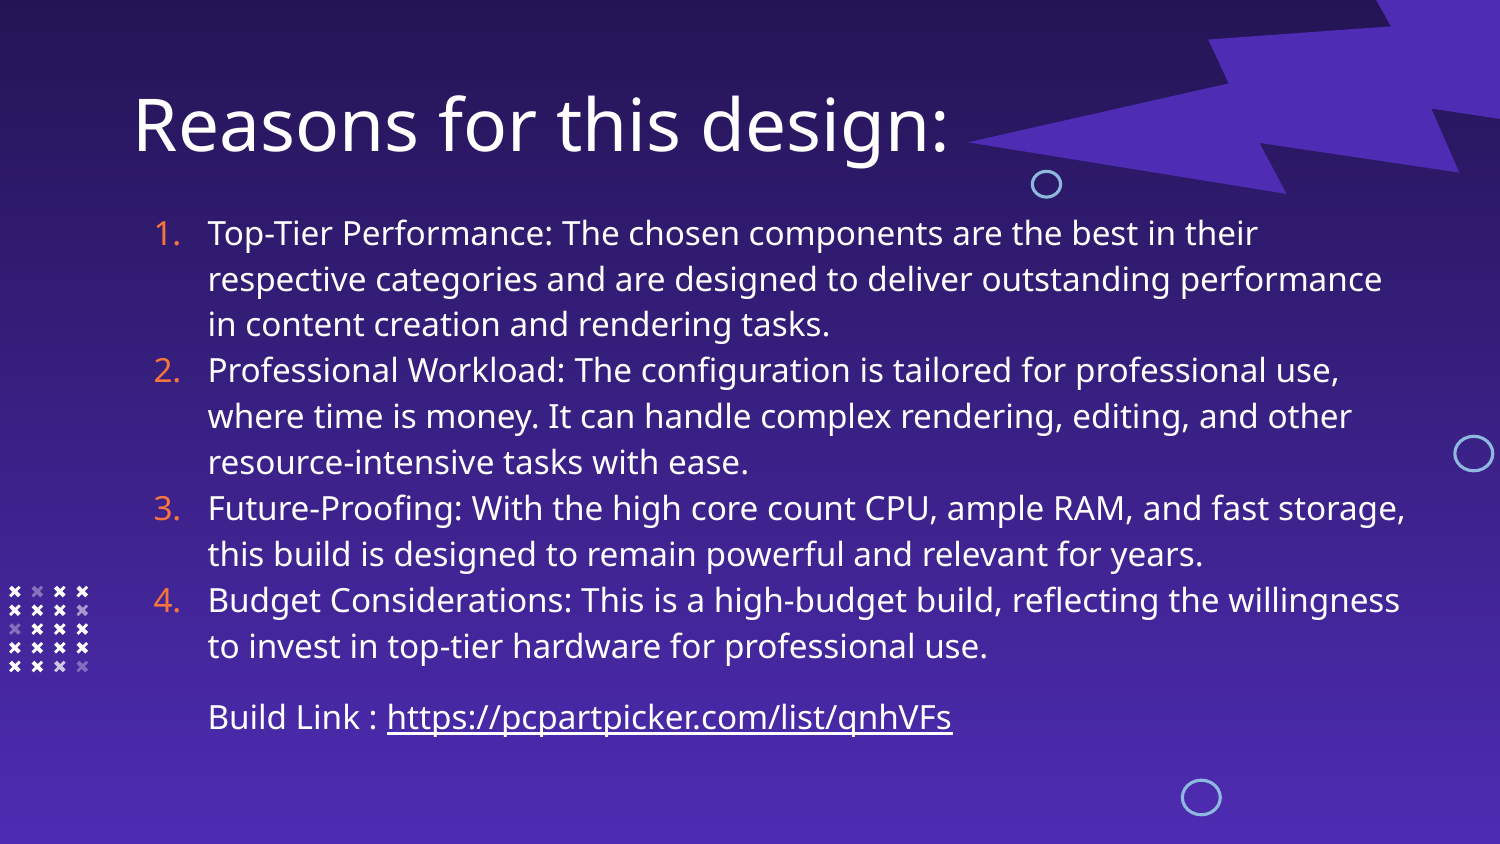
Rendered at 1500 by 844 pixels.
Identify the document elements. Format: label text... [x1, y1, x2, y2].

title Reasons for this design: [117, 63, 1383, 125]
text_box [0, 170, 1500, 815]
list Top-Tier Performance: The chosen components are the best in their respective categories and are designed to deliver outstanding performance in content creation and rendering tasks. Professional Workload: The configuration is tailored for professional use, where time is money. It can handle complex rendering, editing, and other resource-intensive tasks with ease. Future-Proofing: With the high core count CPU, ample RAM, and fast storage, this build is designed to remain powerful and relevant for years. Budget Considerations: This is a high-budget build, reflecting the willingness to invest in top-tier hardware for professional use. Build Link : https://pcpartpicker.com/list/qnhVFs [117, 125, 1425, 170]
